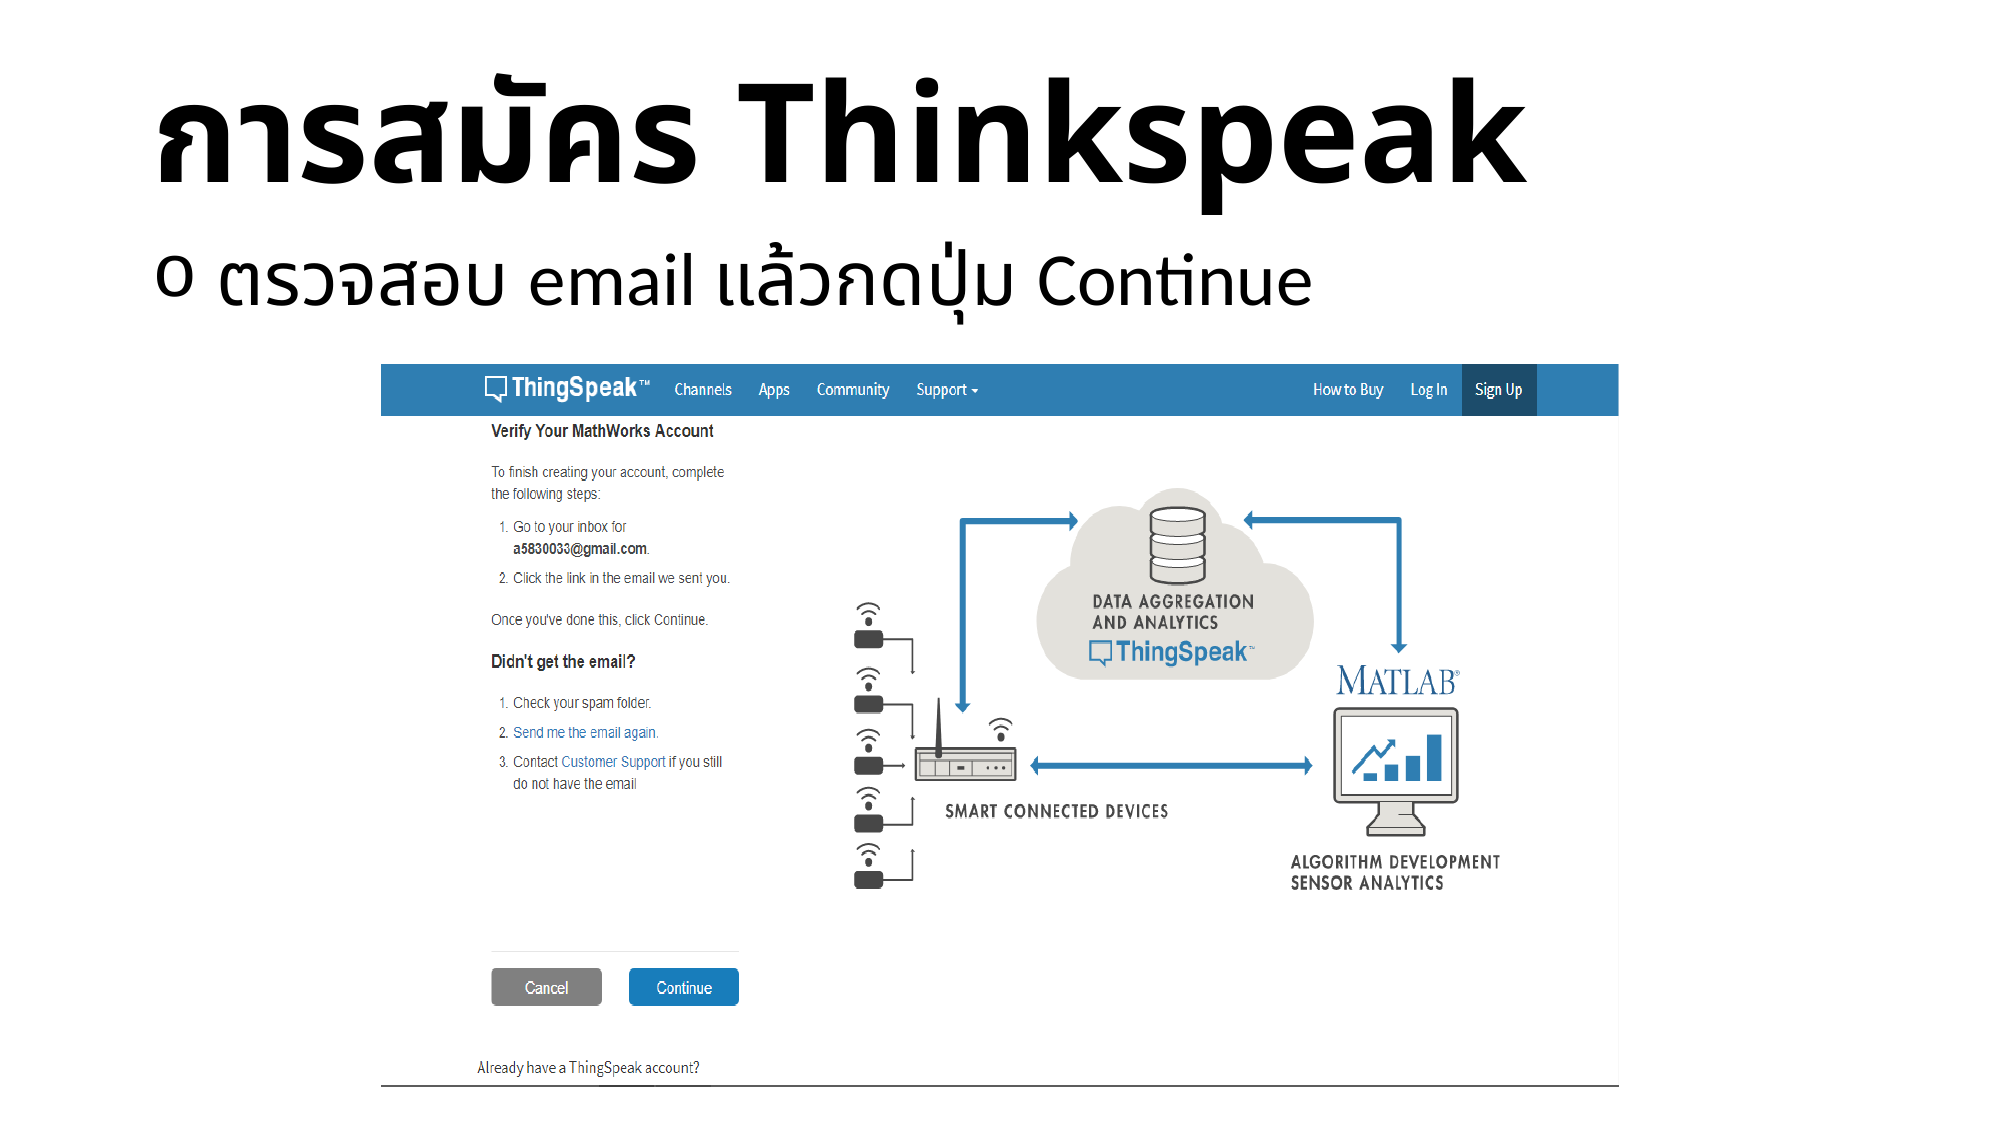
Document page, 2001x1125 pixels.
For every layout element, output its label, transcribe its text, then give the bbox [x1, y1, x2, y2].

picture [381, 364, 1619, 1087]
title การสมัคร Thinkspeak [137, 29, 1863, 232]
list ตรวจสอบ email แล้วกดปุ่ม Continue [137, 232, 1863, 1087]
